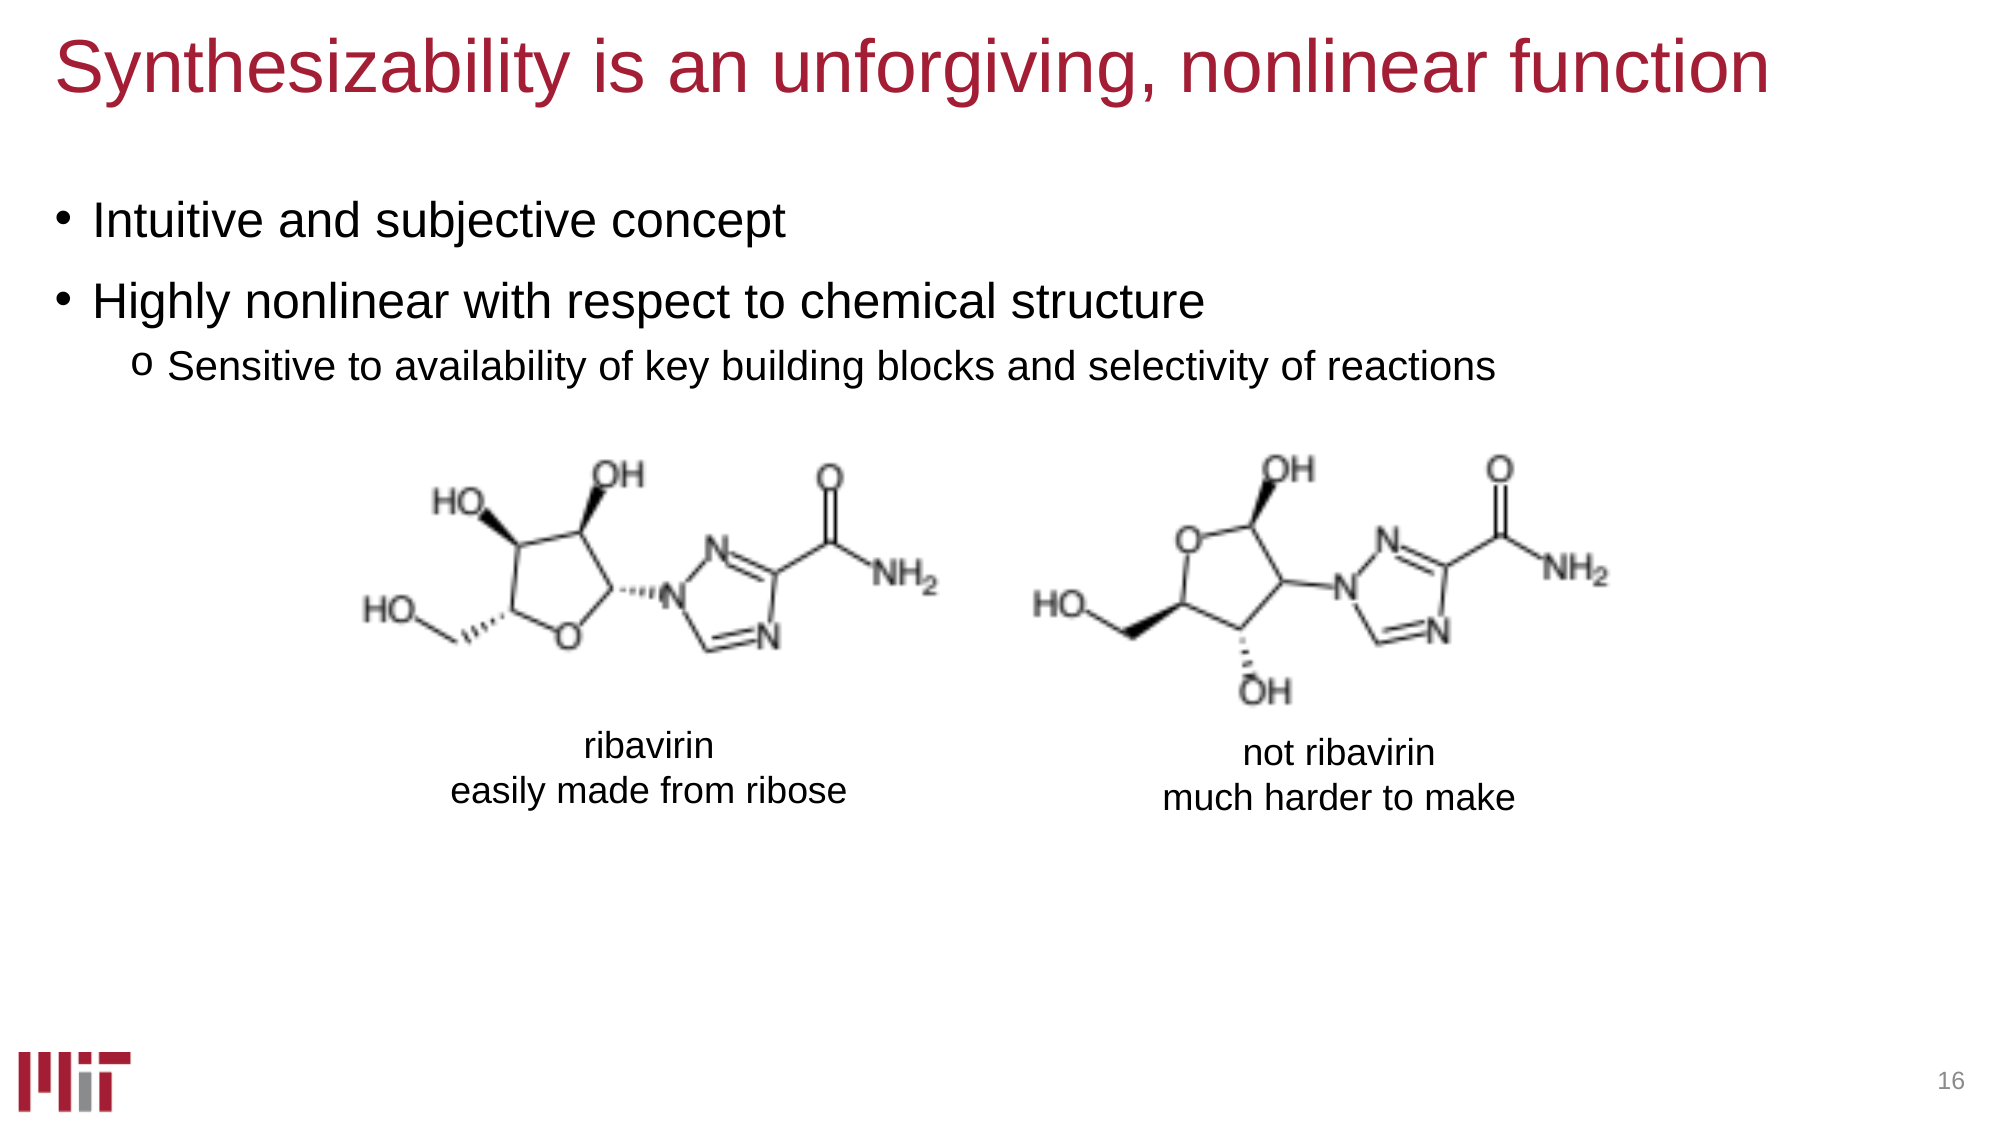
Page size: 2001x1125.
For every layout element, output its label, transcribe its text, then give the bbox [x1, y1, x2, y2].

text_box ribavirin easily made from ribose [435, 714, 863, 864]
picture [357, 448, 941, 658]
slide_number 16 [1825, 1049, 1981, 1111]
list Intuitive and subjective concept Highly nonlinear with respect to chemical structure Sensitive to availability of key building blocks and selectivity of reactions [39, 180, 1959, 1014]
picture [1025, 446, 1614, 712]
title Synthesizability is an unforgiving, nonlinear function [39, 13, 1965, 125]
text_box not ribavirin much harder to make [1147, 720, 1531, 870]
picture [18, 1052, 138, 1119]
